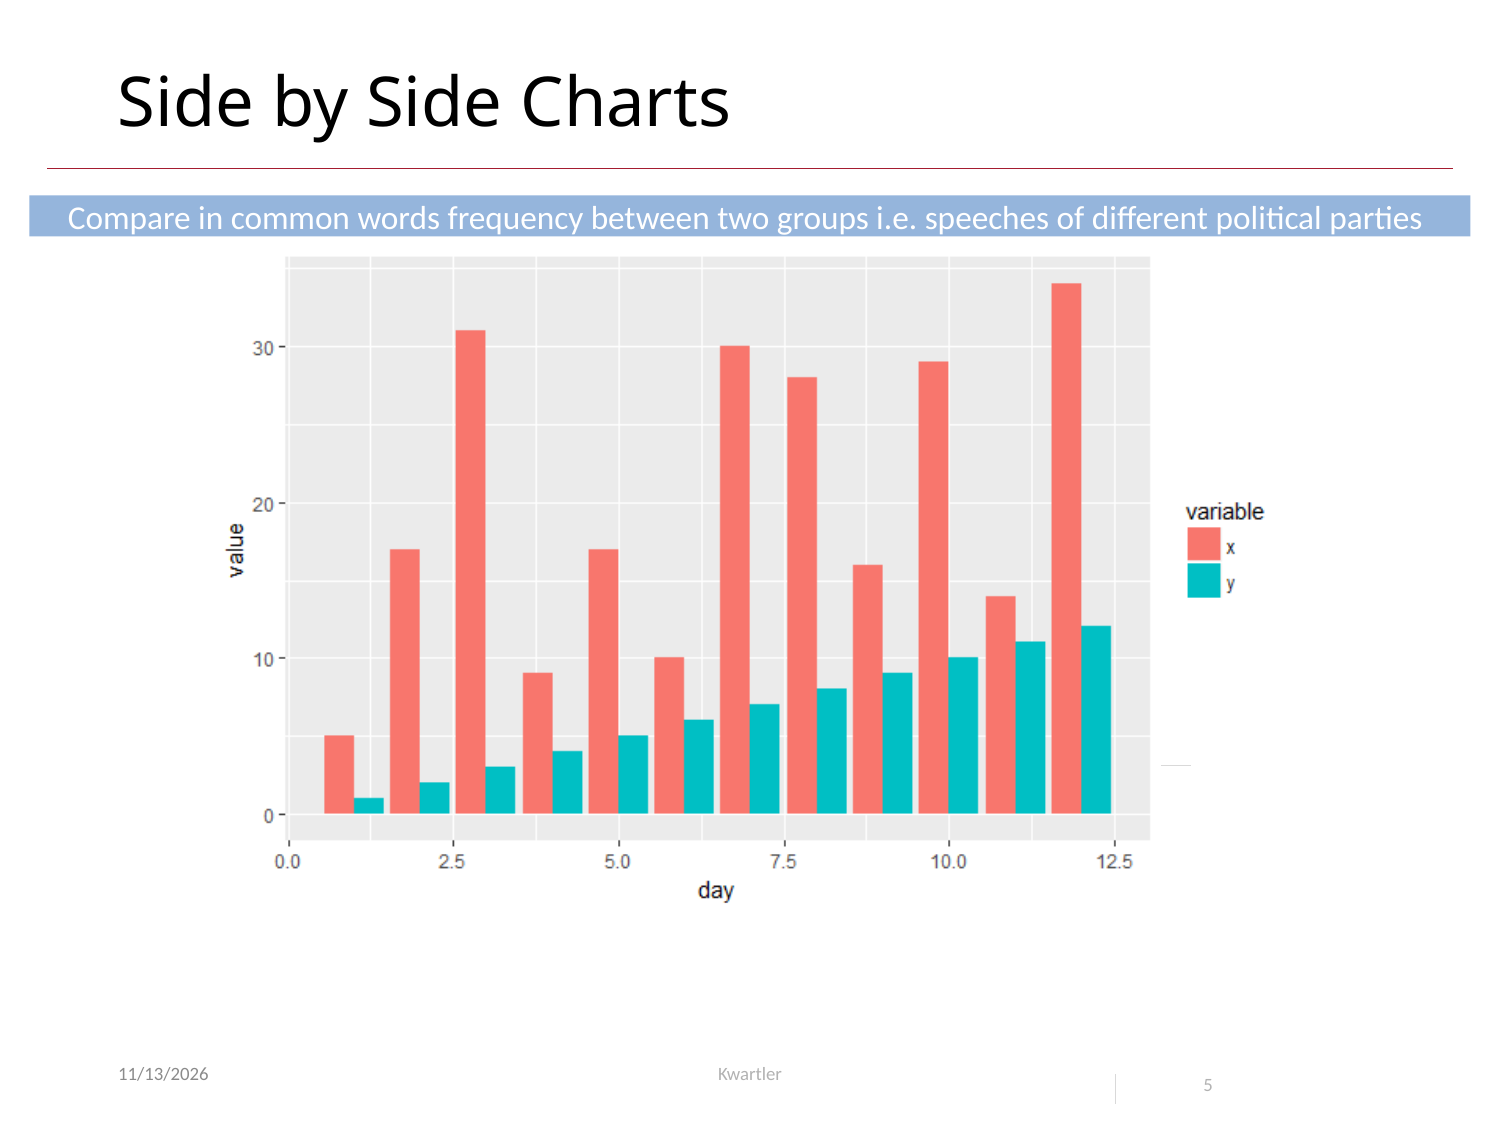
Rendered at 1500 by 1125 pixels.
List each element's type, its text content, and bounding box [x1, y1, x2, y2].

footer Kwartler [496, 1042, 1004, 1103]
slide_number 5 [1188, 1042, 1330, 1103]
picture [212, 246, 1288, 914]
title Side by Side Charts [103, 59, 1397, 157]
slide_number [103, 1042, 441, 1103]
text_box Compare in common words frequency between two groups i.e. speeches of different political parties [28, 194, 1471, 237]
